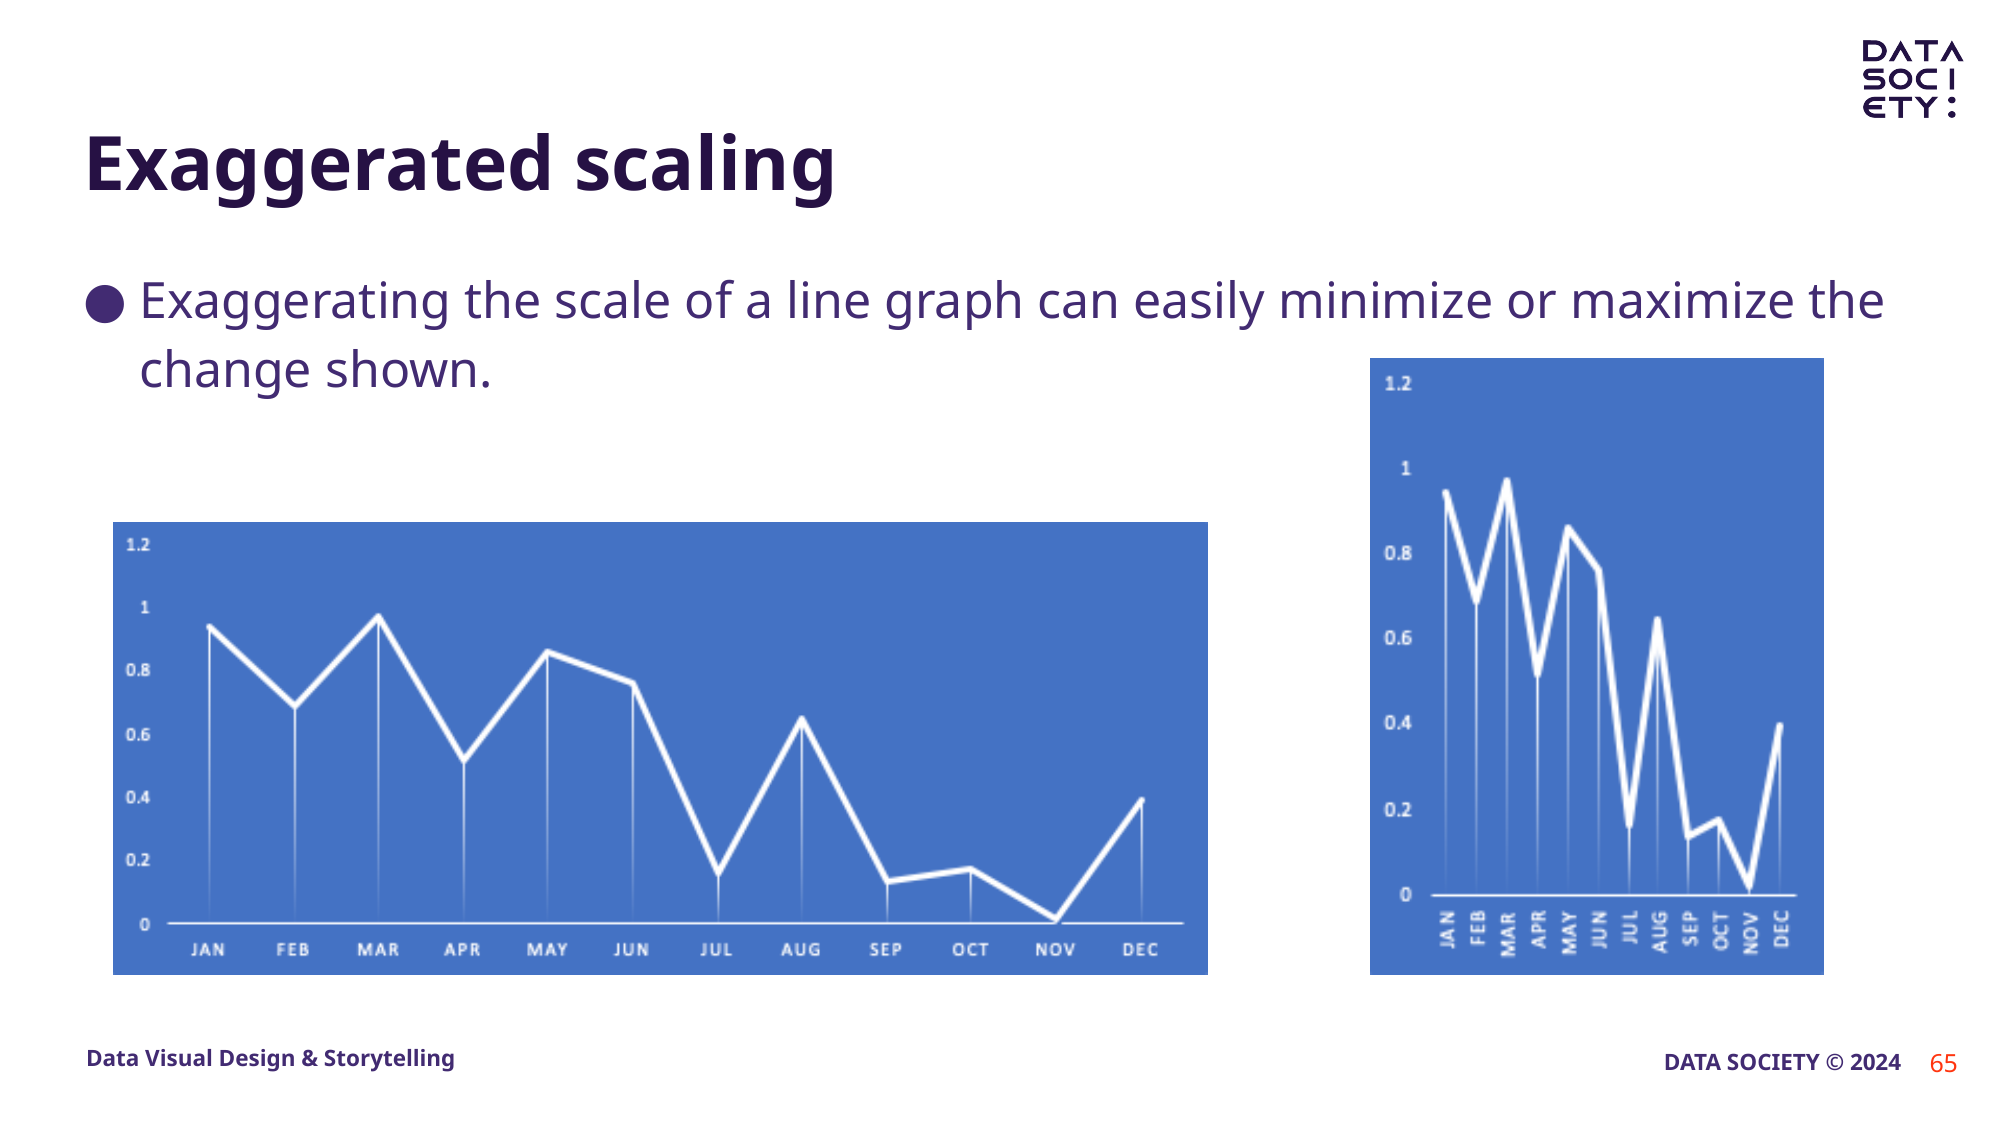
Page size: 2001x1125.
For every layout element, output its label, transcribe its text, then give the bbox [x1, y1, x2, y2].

picture [113, 521, 1208, 975]
slide_number 65 [1853, 1033, 1974, 1097]
title Exaggerated scaling [68, 87, 1932, 213]
picture [1370, 358, 1825, 975]
picture [1863, 40, 1964, 118]
list Exaggerating the scale of a line graph can easily minimize or maximize the change shown. [68, 252, 1932, 1000]
